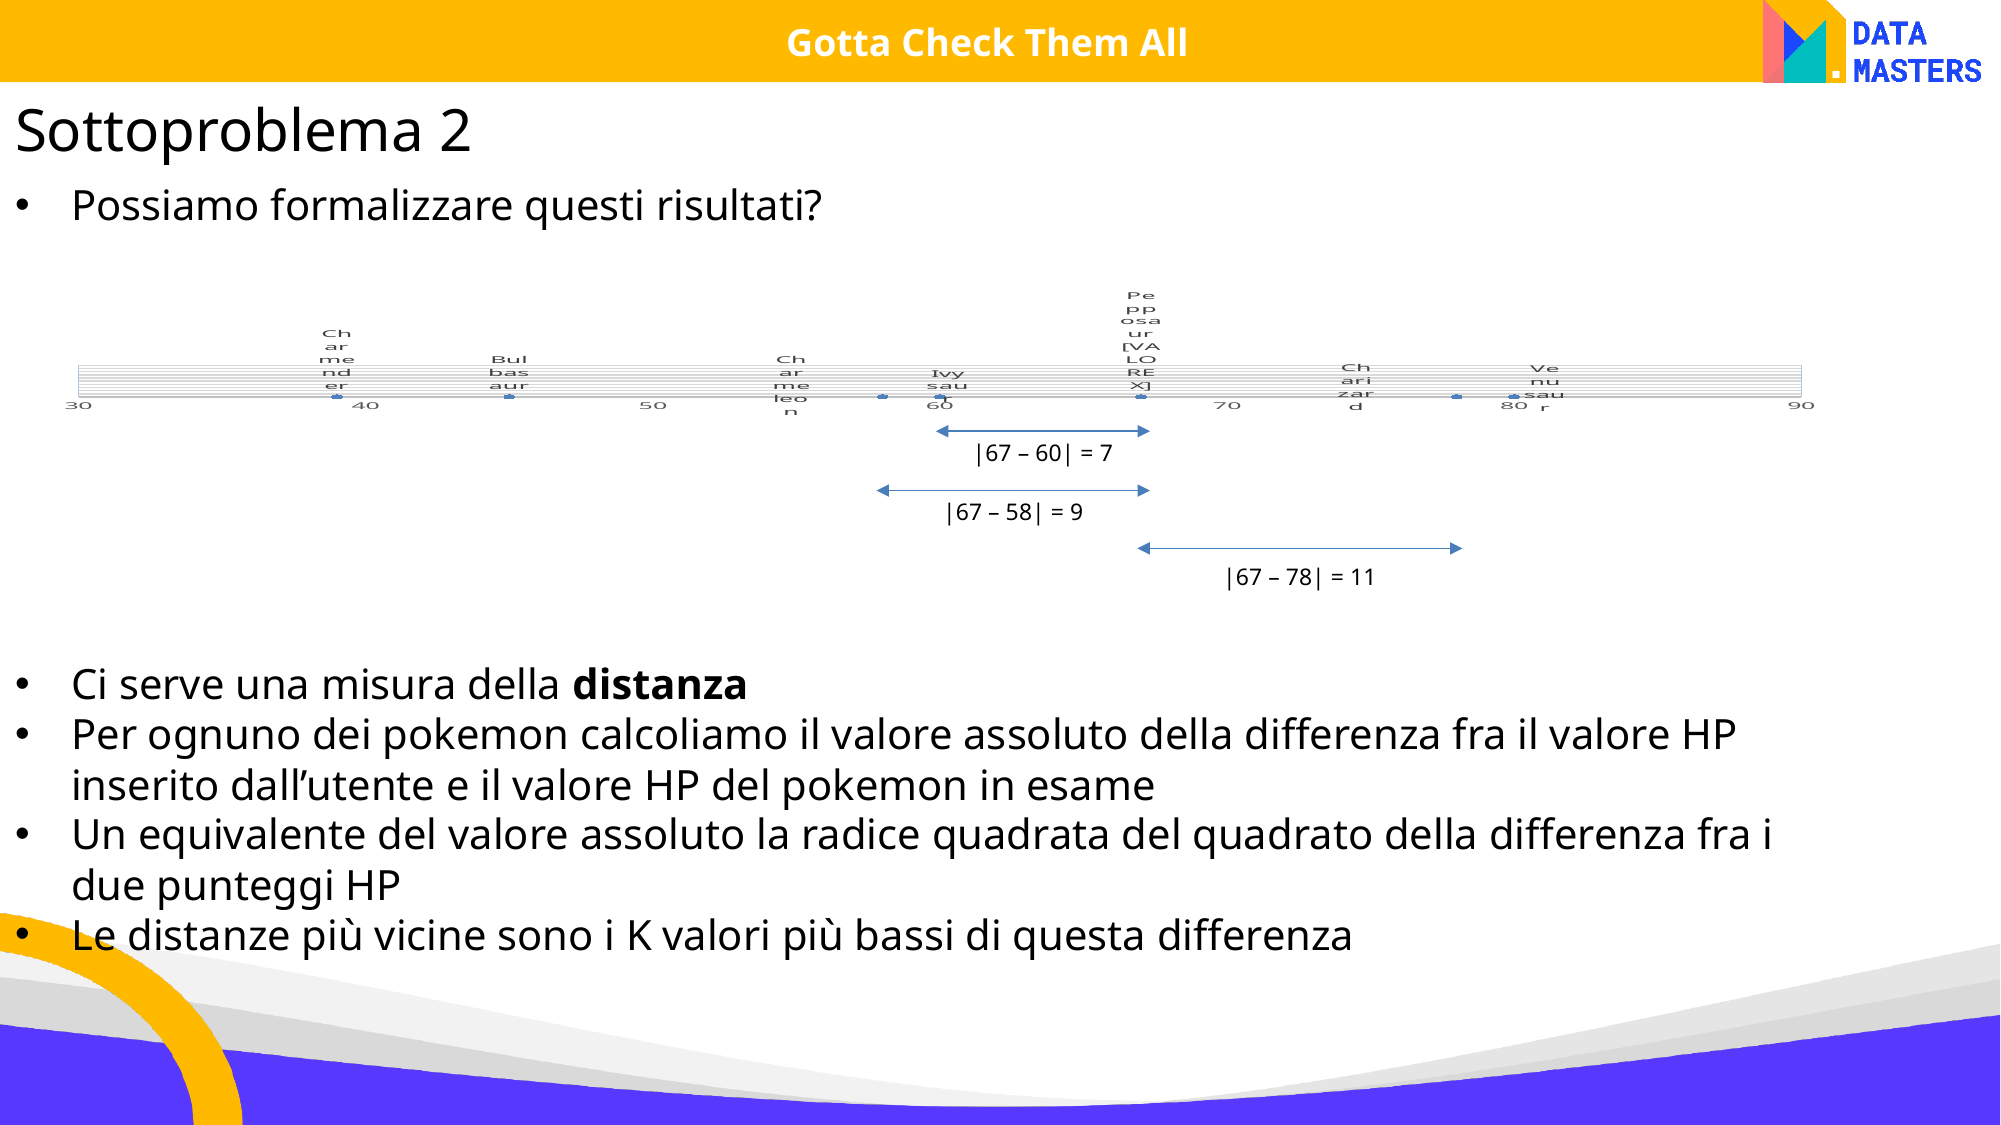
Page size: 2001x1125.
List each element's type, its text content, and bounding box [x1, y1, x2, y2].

text_box |67 – 60| = 7 [946, 440, 1139, 474]
text_box Gotta Check Them All [242, 11, 1743, 72]
picture [0, 896, 2001, 1125]
text_box Ci serve una misura della distanza Per ognuno dei pokemon calcoliamo il valore assoluto della differenza fra il valore HP inserito dall’utente e il valore HP del pokemon in esame Un equivalente del valore assoluto la radice quadrata del quadrato della differenza fra i due punteggi HP Le distanze più vicine sono i K valori più bassi di questa differenza [0, 650, 1852, 966]
picture [1763, 0, 1983, 90]
text_box |67 – 58| = 9 [915, 499, 1111, 533]
text_box Possiamo formalizzare questi risultati? [0, 171, 1852, 237]
text_box Sottoproblema 2 [0, 85, 1445, 171]
text_box |67 – 78| = 11 [1202, 557, 1398, 598]
chart [27, 288, 1853, 419]
